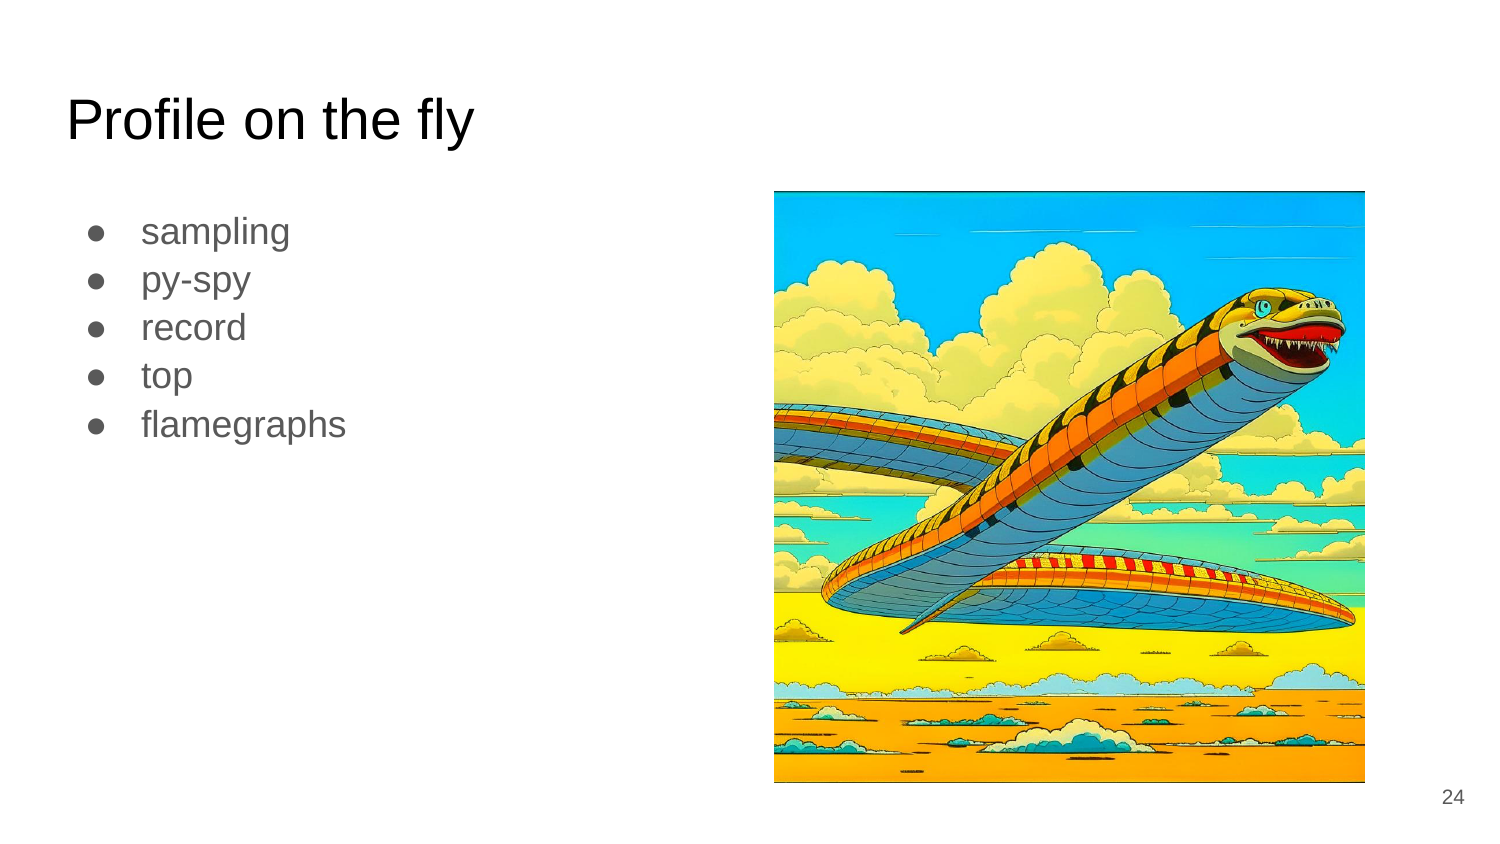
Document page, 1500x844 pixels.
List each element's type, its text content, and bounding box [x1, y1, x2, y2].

picture [774, 241, 1365, 783]
title Profile on the fly [51, 72, 1449, 167]
slide_number ‹#› [1389, 764, 1480, 830]
picture [774, 191, 1125, 197]
list sampling py-spy record top flamegraphs [51, 189, 750, 750]
